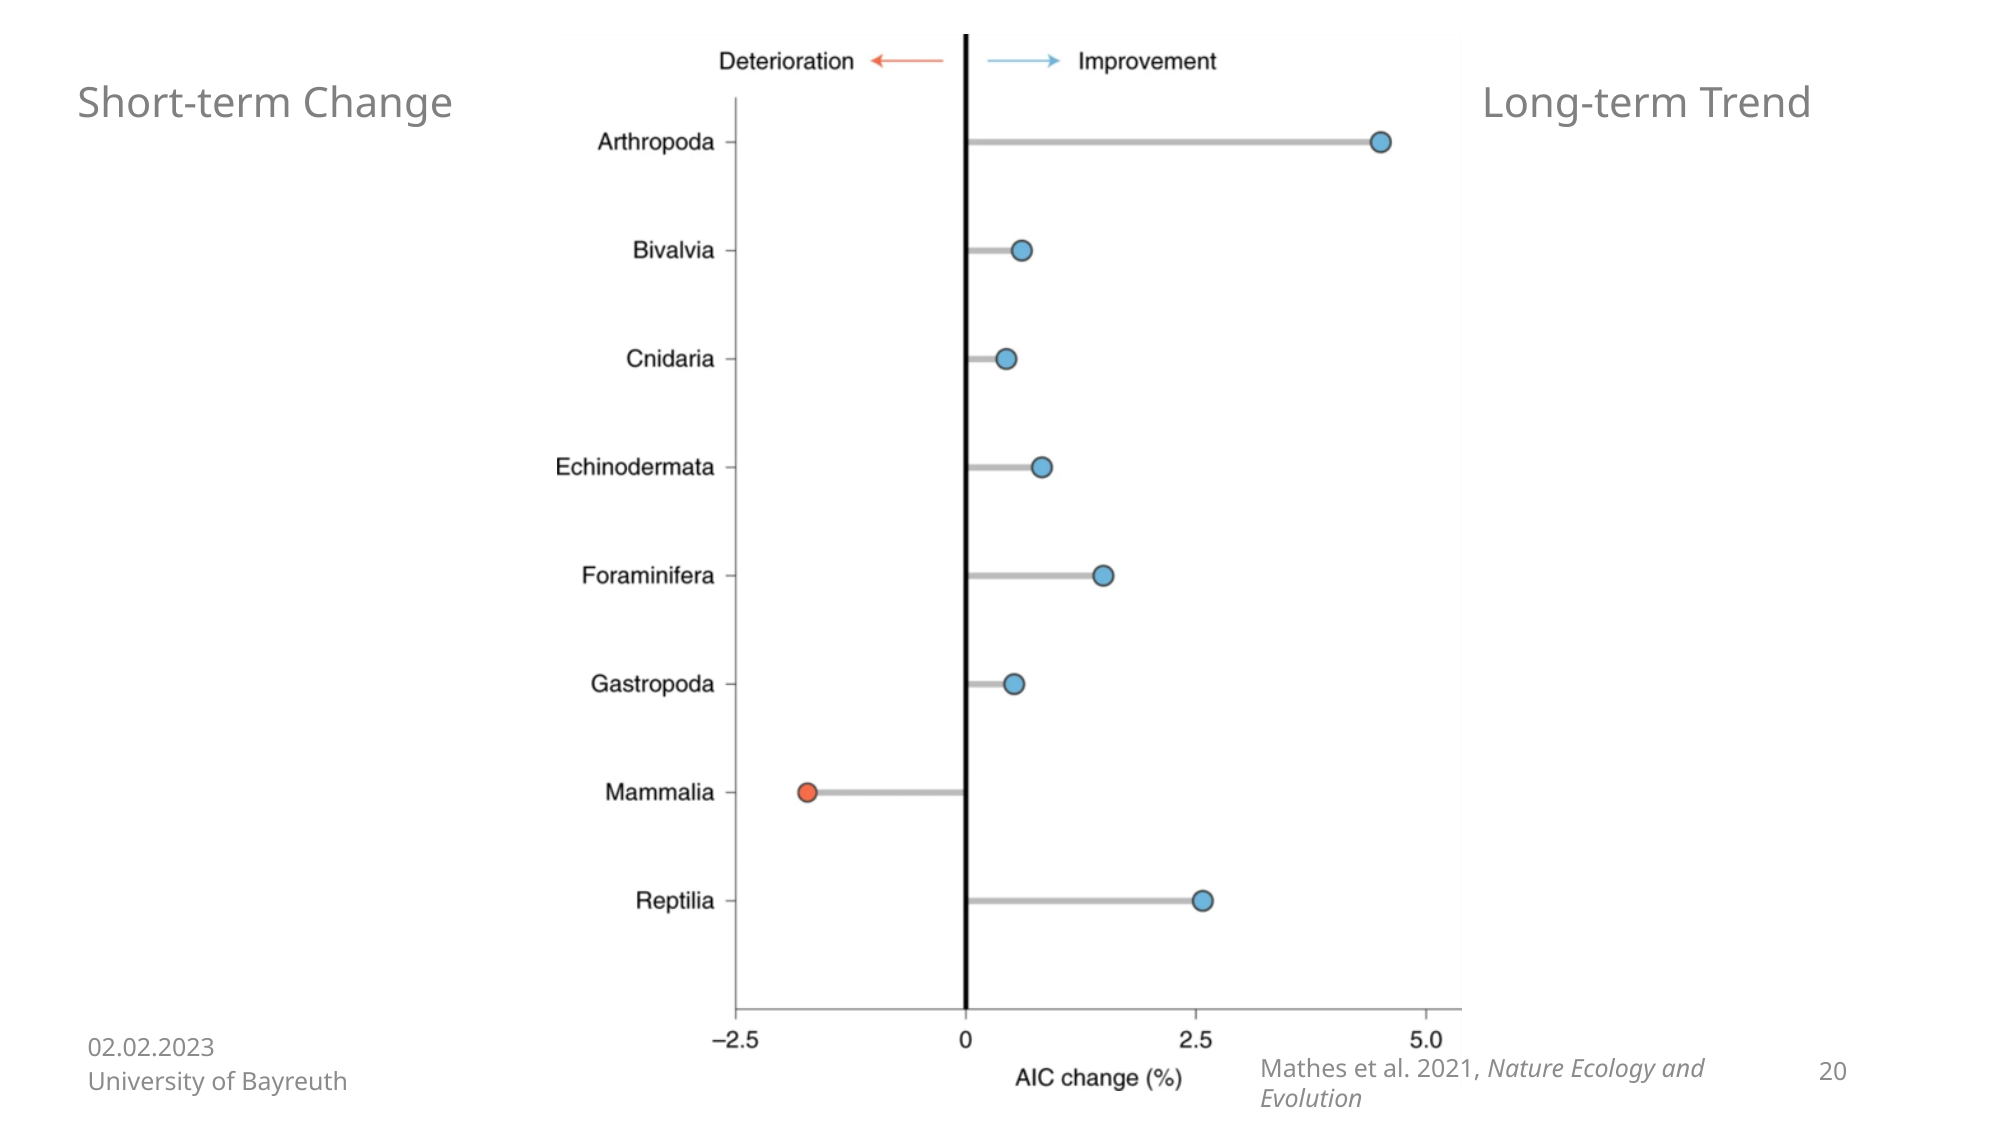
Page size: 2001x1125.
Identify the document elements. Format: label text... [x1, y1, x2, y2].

text_box Short-term Change [62, 68, 469, 134]
footer University of Bayreuth [72, 1052, 410, 1113]
text_box Mathes et al. 2021, Nature Ecology and Evolution [1245, 1052, 1818, 1113]
picture [557, 34, 1462, 1091]
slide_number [72, 1016, 237, 1052]
text_box Long-term Trend [1467, 68, 1827, 134]
slide_number 20 [1772, 1042, 1863, 1103]
